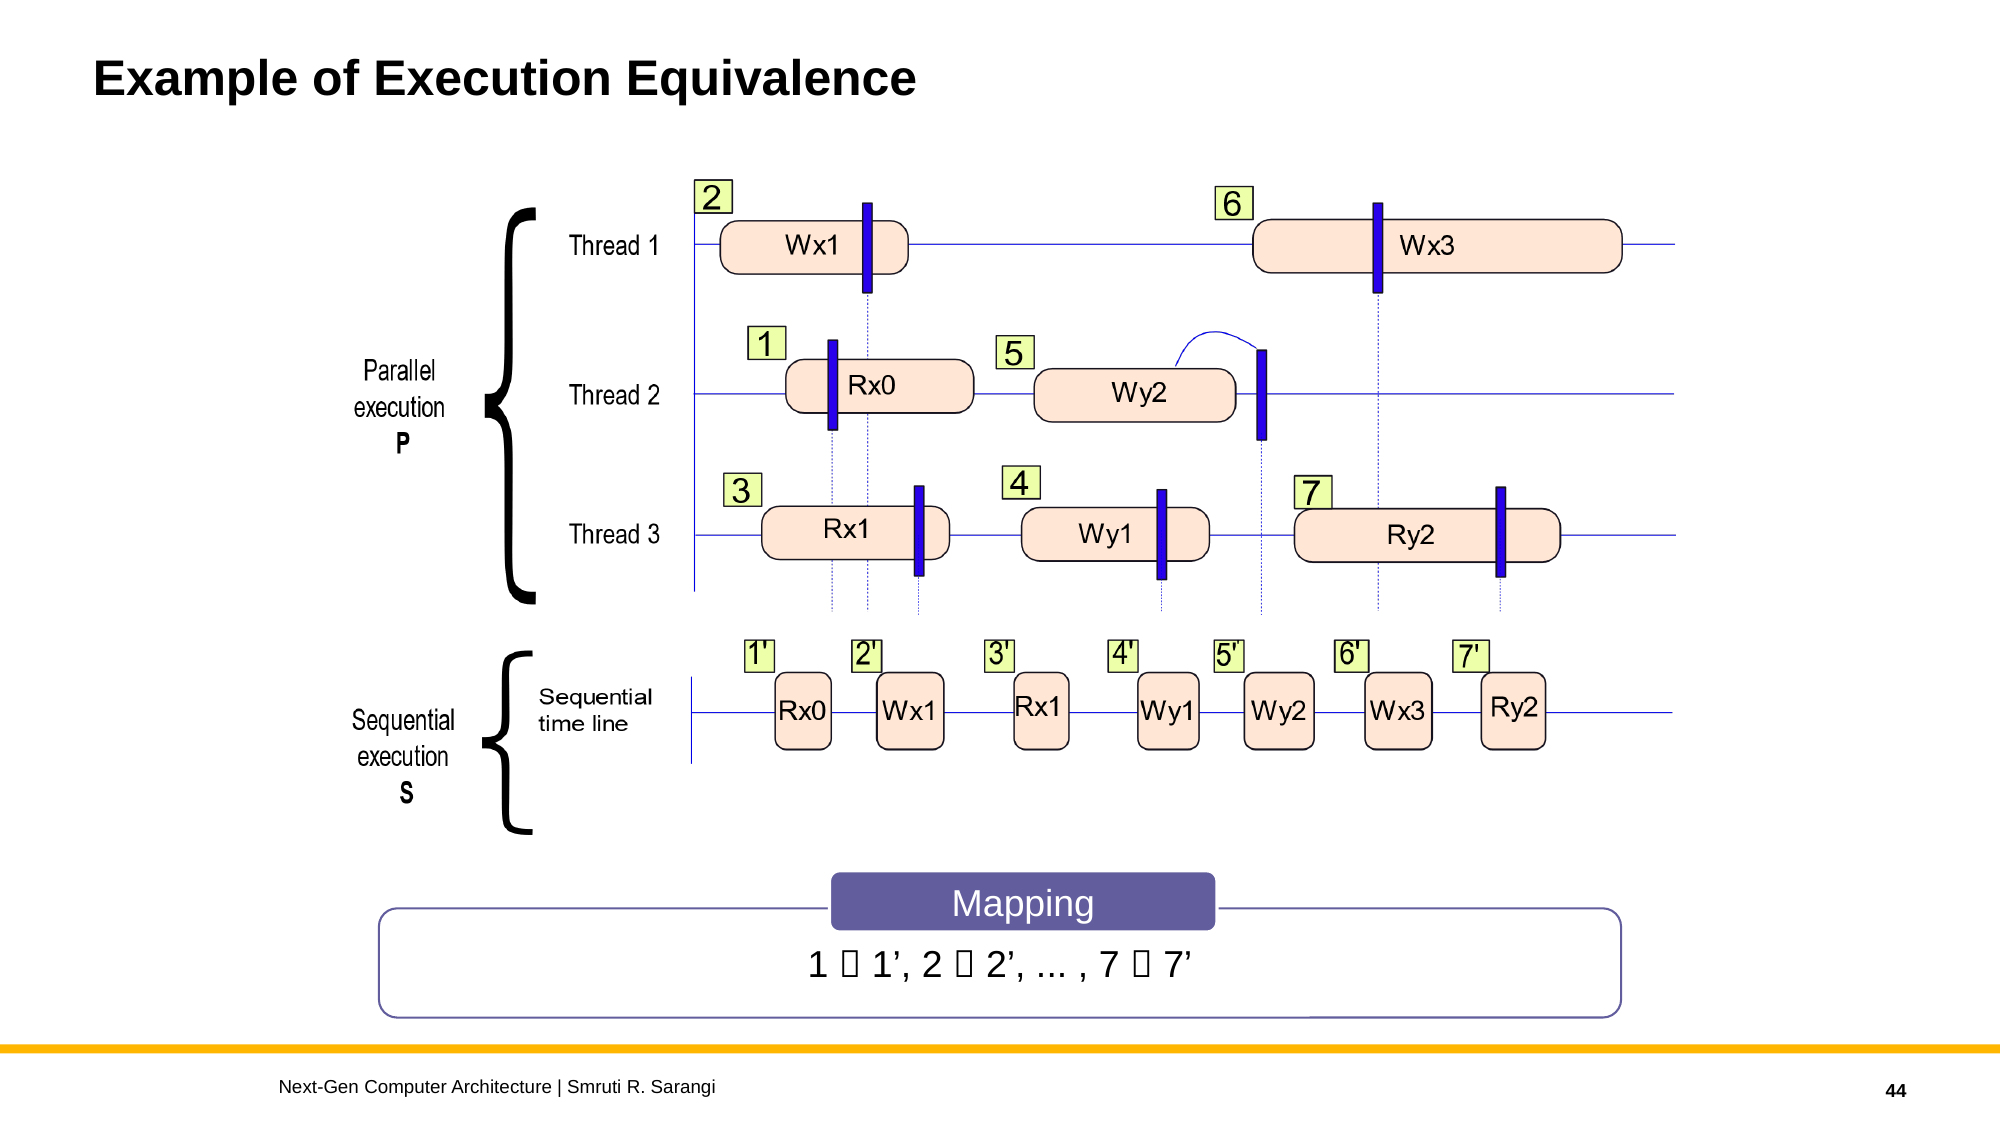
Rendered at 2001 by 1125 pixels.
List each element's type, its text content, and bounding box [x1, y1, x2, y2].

slide_number 44 [1711, 1071, 1922, 1109]
text_box Mapping [827, 869, 1219, 934]
text_box 1  1’, 2  2’, ... , 7  7’ [377, 907, 1623, 1019]
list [308, 179, 1676, 835]
footer Next-Gen Computer Architecture | Smruti R. Sarangi [263, 1067, 1464, 1105]
title Example of Execution Equivalence [78, 45, 1578, 180]
